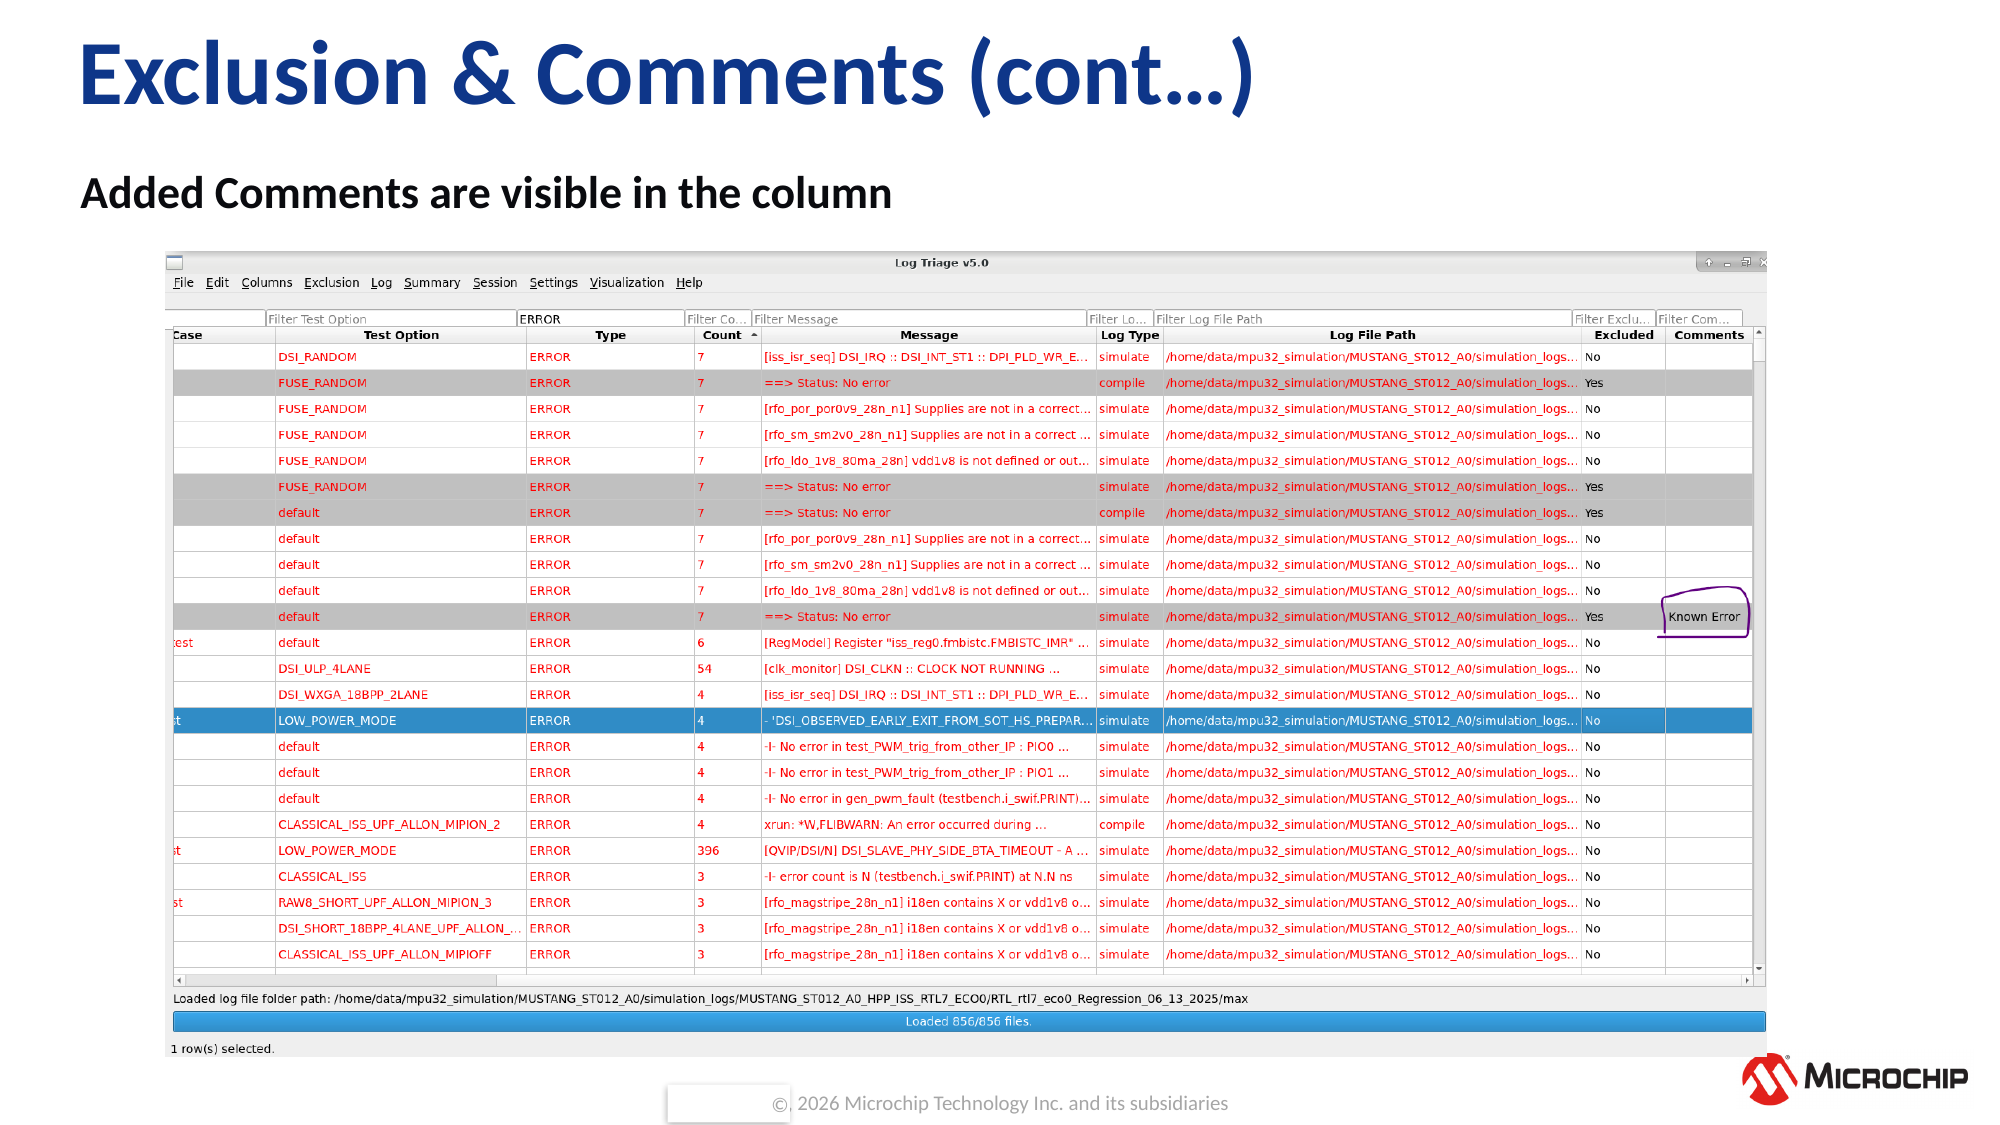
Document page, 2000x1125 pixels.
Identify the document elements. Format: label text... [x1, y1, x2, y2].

list Added Comments are visible in the column [60, 136, 1931, 252]
picture [165, 251, 1974, 1109]
title Exclusion & Comments (cont…) [58, 15, 1929, 144]
